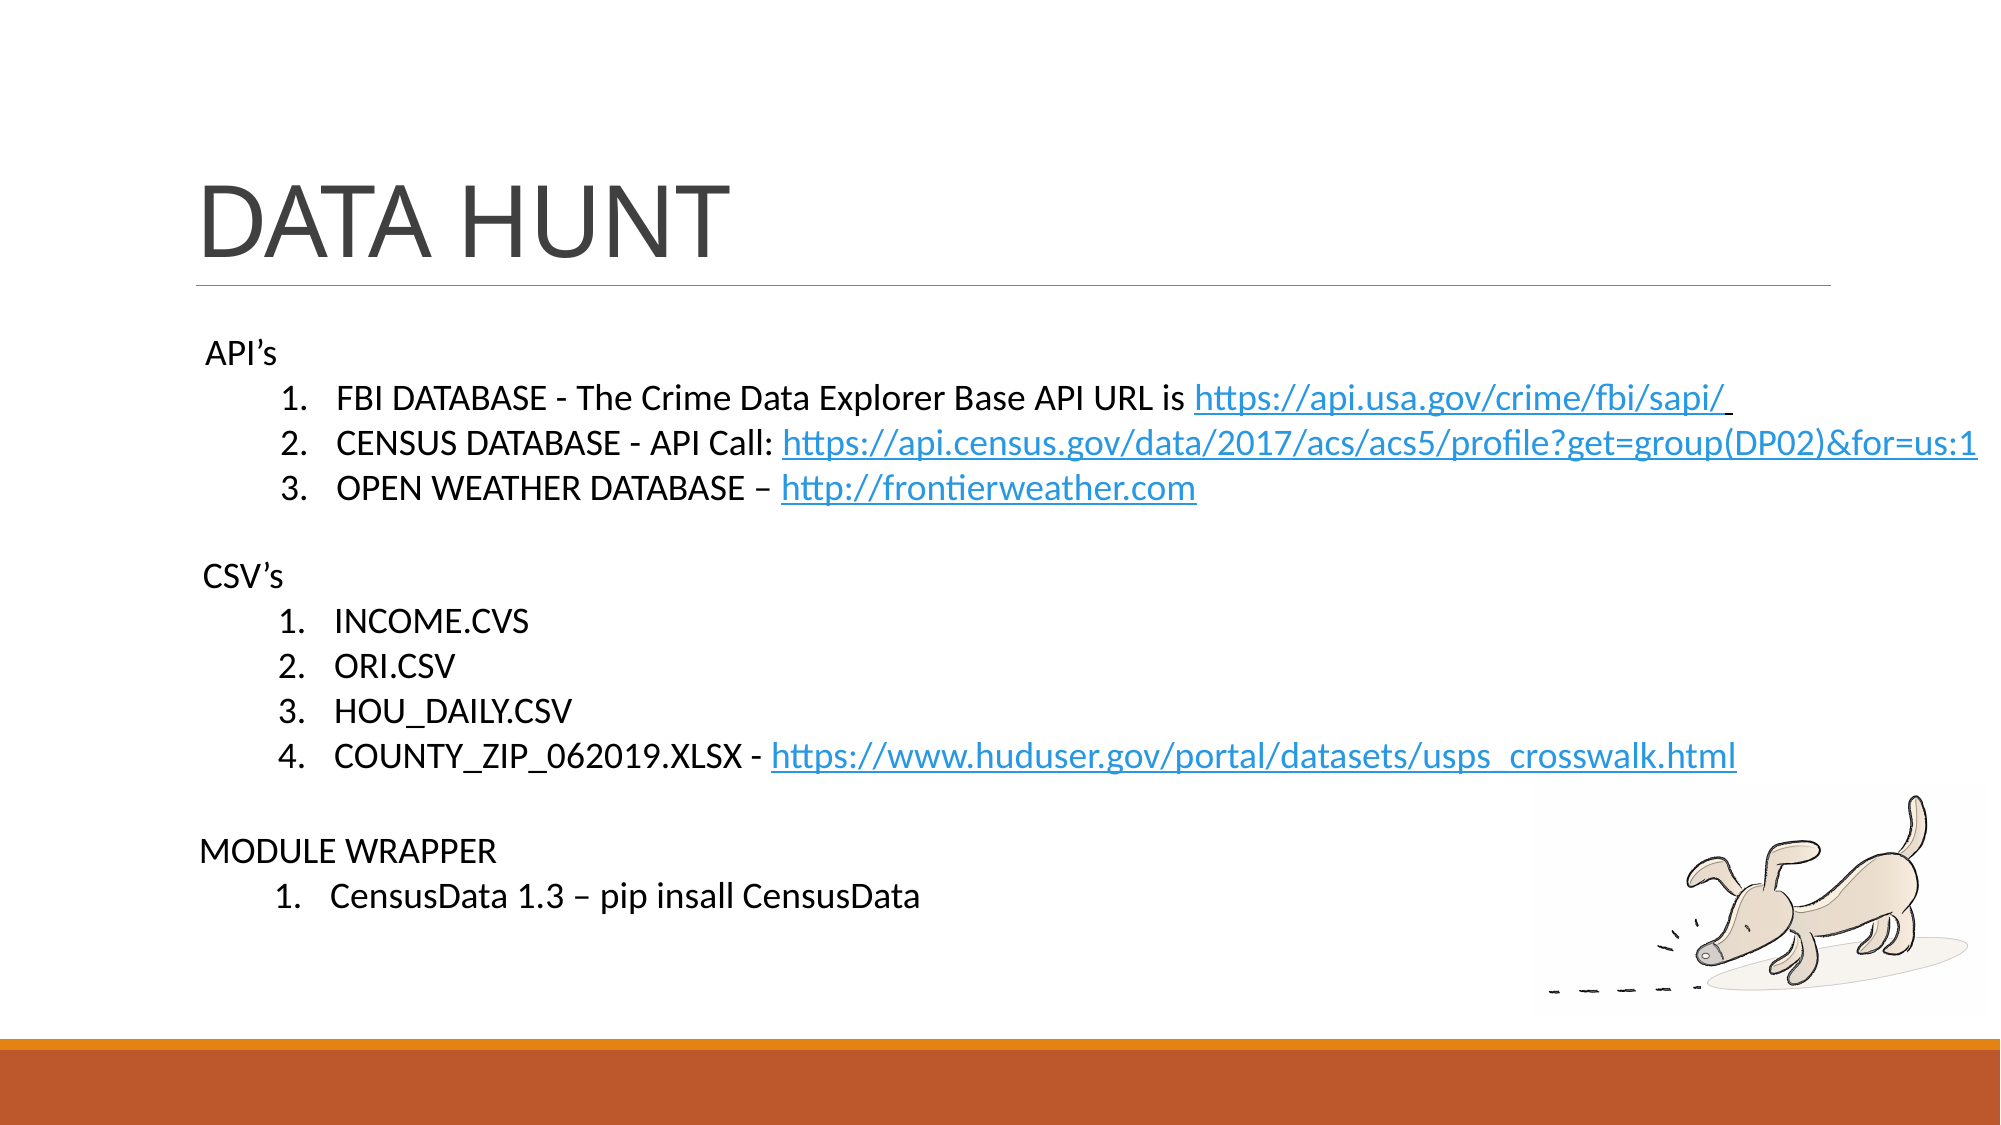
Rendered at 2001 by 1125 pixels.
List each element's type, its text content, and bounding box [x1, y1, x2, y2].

text_box API’s FBI DATABASE - The Crime Data Explorer Base API URL is https://api.usa.gov/crime/fbi/sapi/ CENSUS DATABASE - API Call: https://api.census.gov/data/2017/acs/acs5/profile?get=group(DP02)&for=us:1 OPEN WEATHER DATABASE – http://frontierweather.com [190, 320, 2000, 560]
text_box MODULE WRAPPER CensusData 1.3 – pip insall CensusData [184, 818, 937, 924]
title DATA HUNT [180, 47, 1830, 285]
picture [1534, 785, 1987, 1017]
text_box CSV’s INCOME.CVS ORI.CSV HOU_DAILY.CSV COUNTY_ZIP_062019.XLSX - https://www.huduser.gov/portal/datasets/usps_crosswalk.html [188, 543, 1753, 784]
